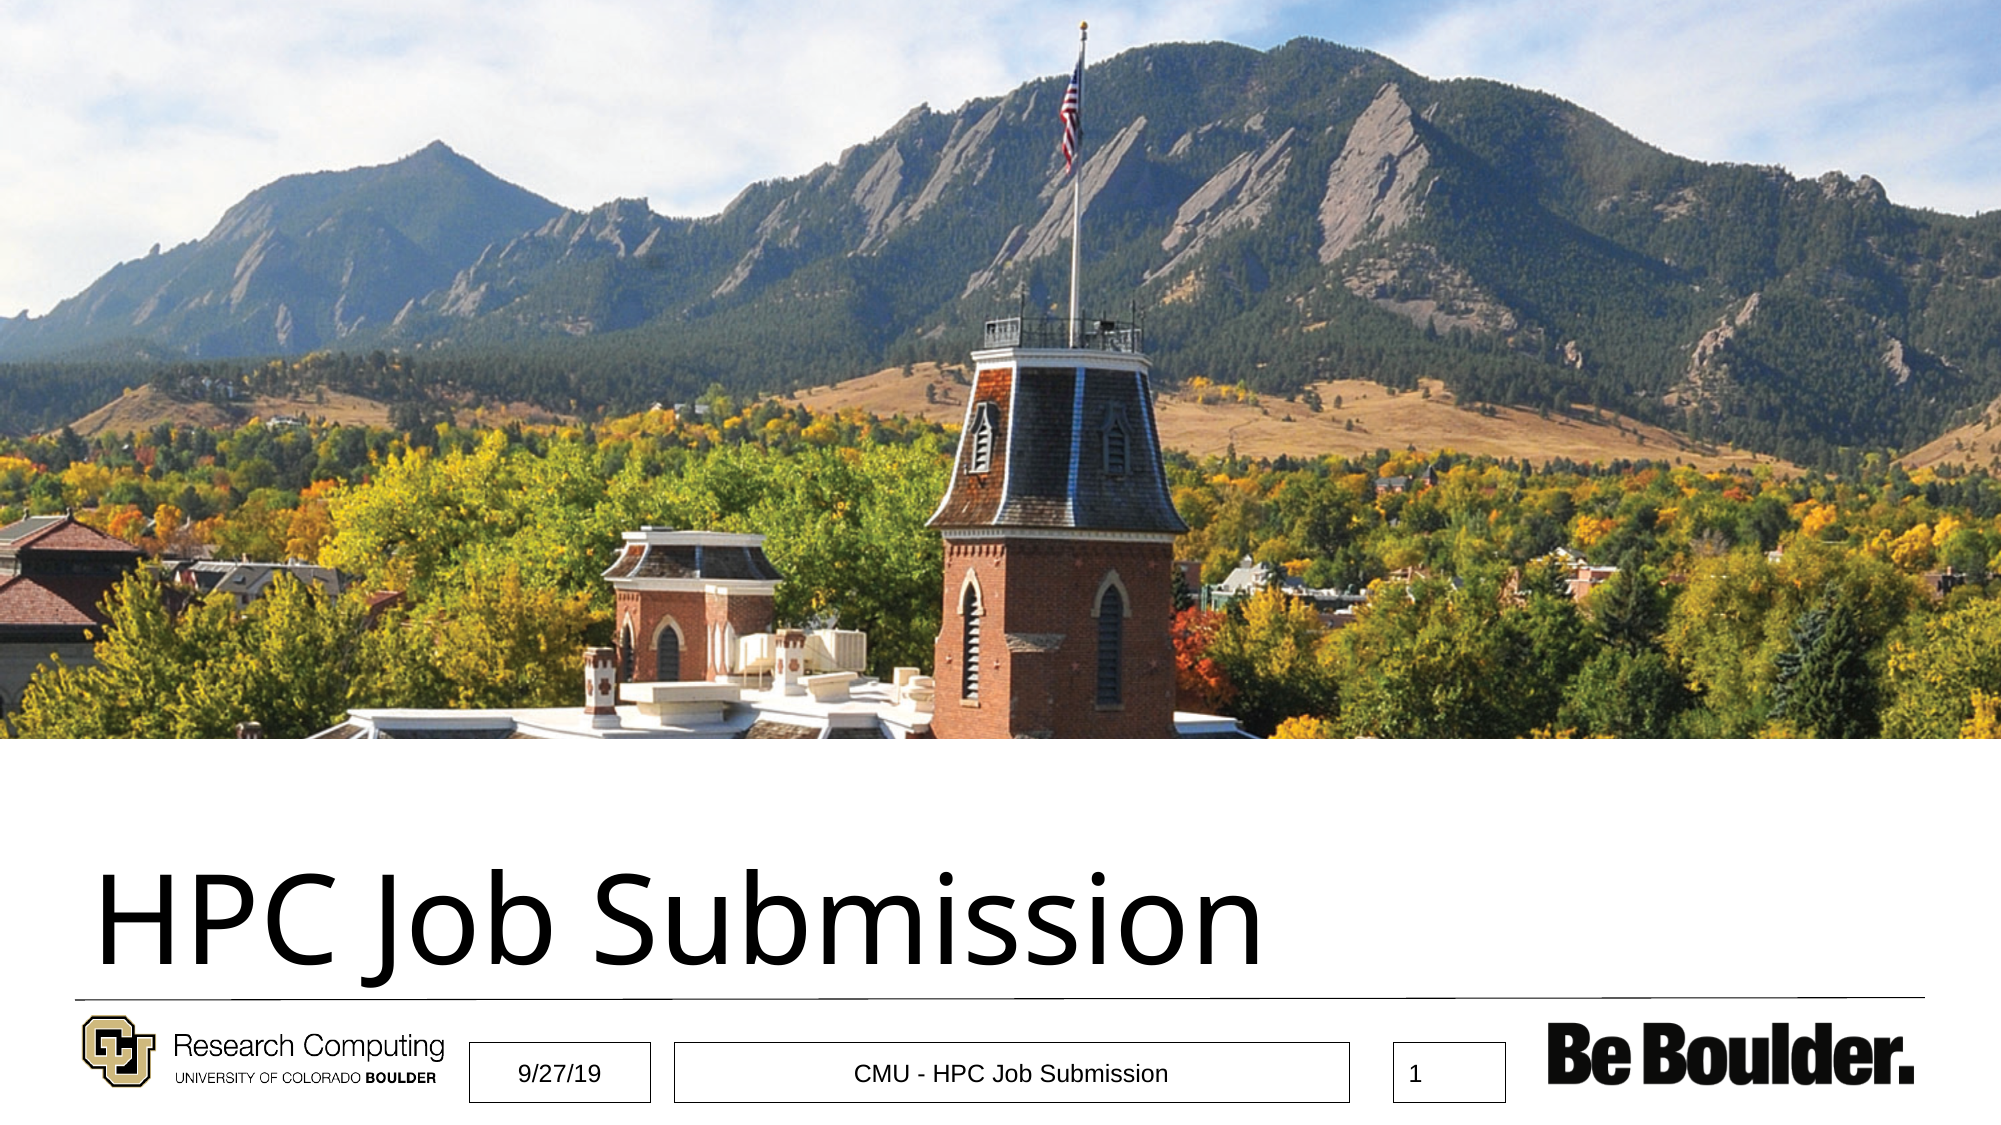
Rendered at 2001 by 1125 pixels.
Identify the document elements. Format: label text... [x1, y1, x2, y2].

picture [0, 0, 2001, 739]
slide_number 1 [1393, 1042, 1506, 1103]
title HPC Job Submission [76, 746, 1931, 1000]
picture [1524, 1015, 1938, 1088]
picture [81, 1015, 444, 1088]
footer CMU - HPC Job Submission [674, 1042, 1350, 1103]
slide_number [469, 1042, 651, 1103]
